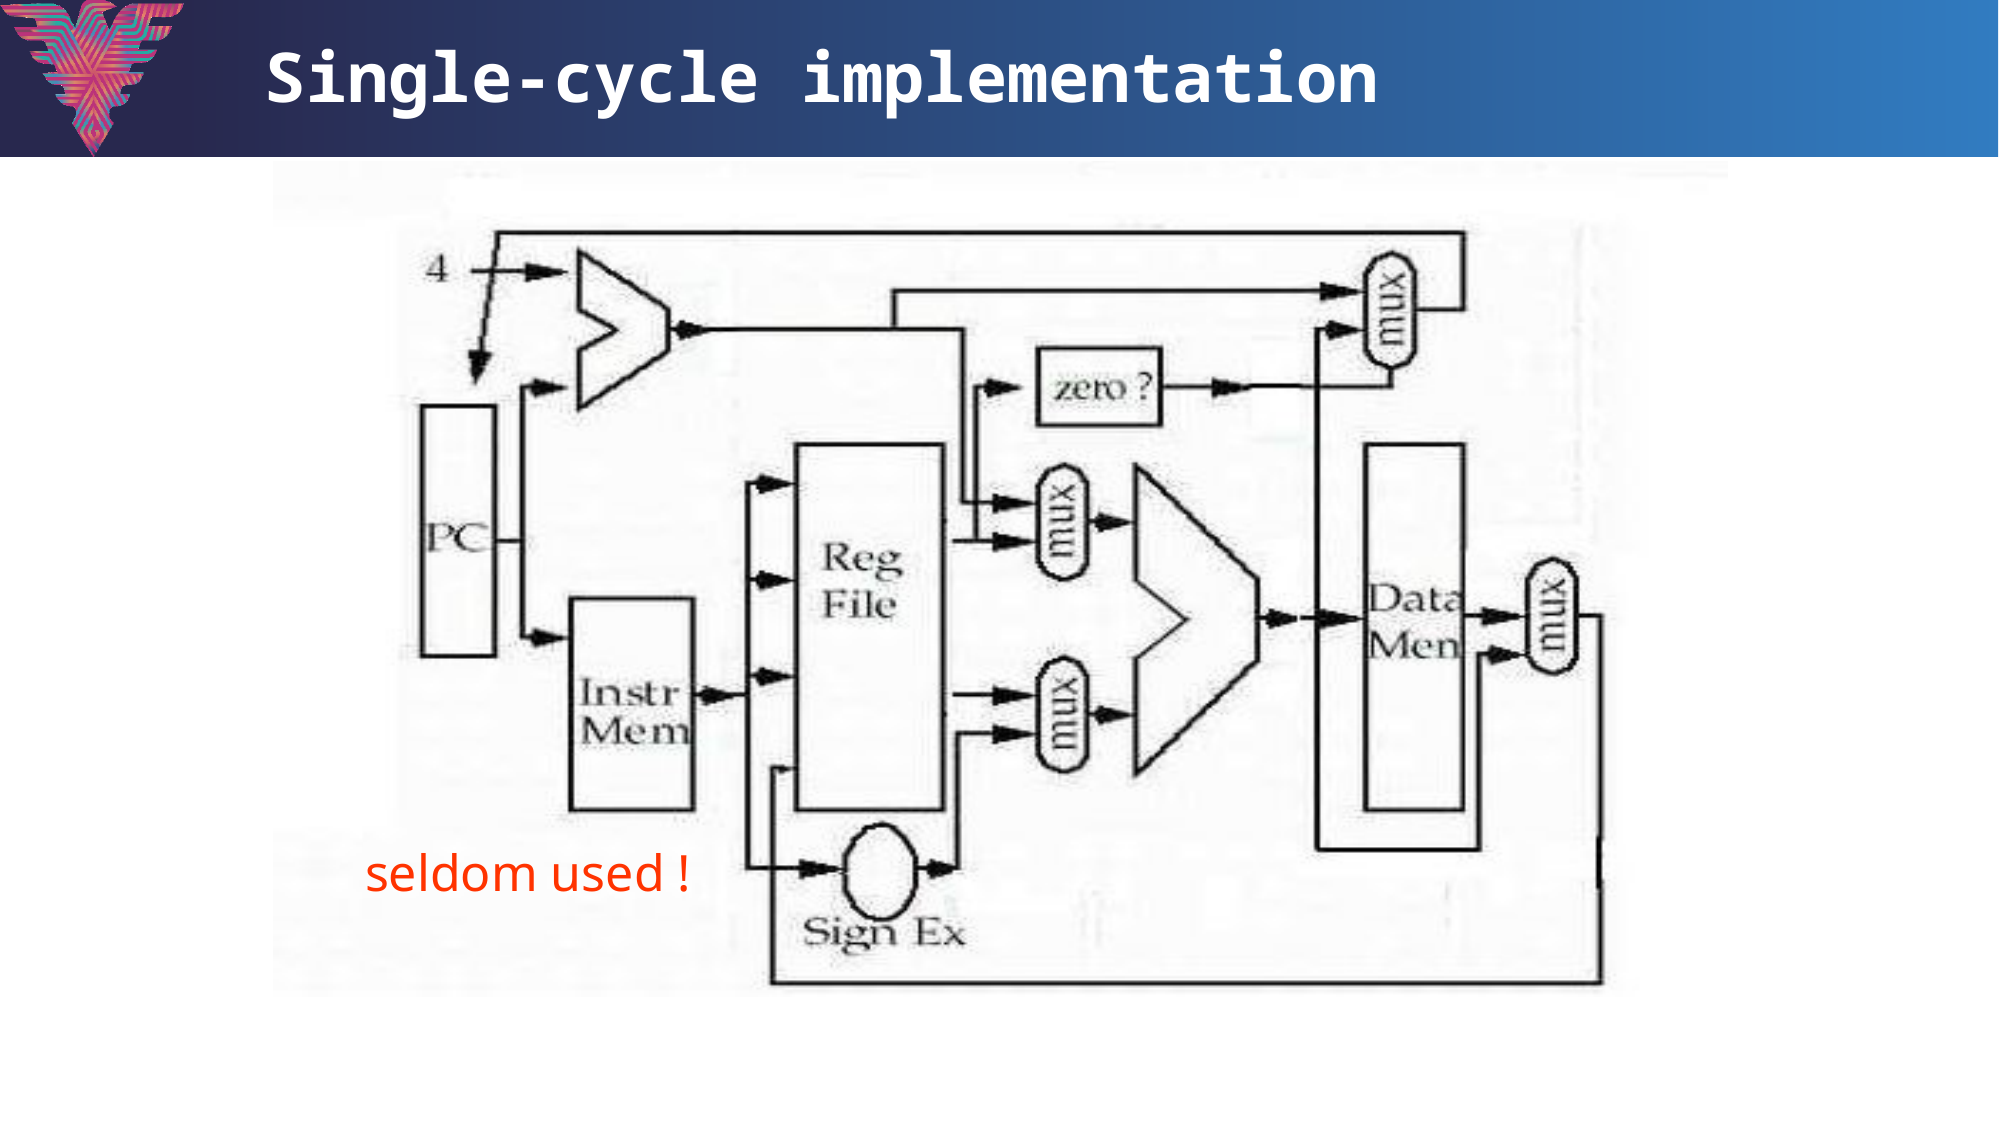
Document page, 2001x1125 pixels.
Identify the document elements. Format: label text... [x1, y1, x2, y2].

picture [0, 0, 189, 157]
picture [273, 161, 1728, 997]
title Single-cycle implementation [249, 0, 1709, 161]
